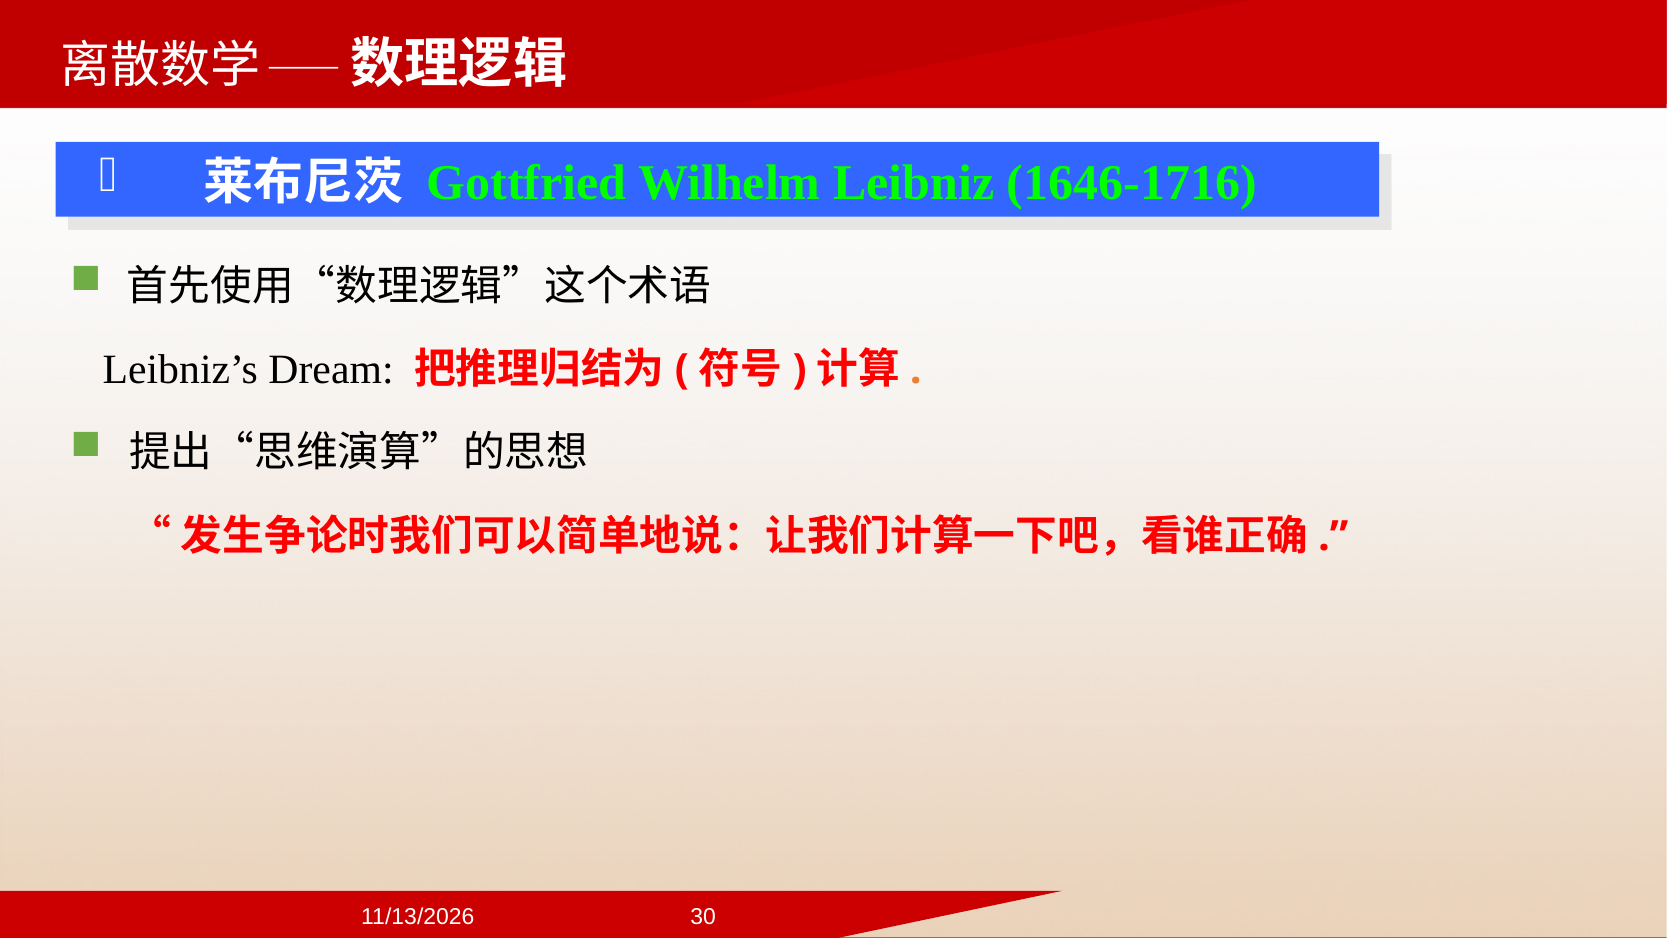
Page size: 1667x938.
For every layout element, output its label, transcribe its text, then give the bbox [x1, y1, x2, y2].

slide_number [114, 890, 490, 938]
list 首先使用“数理逻辑”这个术语 Leibniz’s Dream: 把推理归结为(符号)计算. 提出“思维演算”的思想 “发生争论时我们可以简单地说：让我们计算一下吧，看谁正确.” [55, 225, 1556, 845]
text_box 莱布尼茨 Gottfried Wilhelm Leibniz (1646-1716) [55, 141, 1380, 217]
slide_number 30 [515, 890, 891, 938]
picture [0, 0, 1667, 938]
text_box ——数理逻辑 [251, 20, 844, 101]
